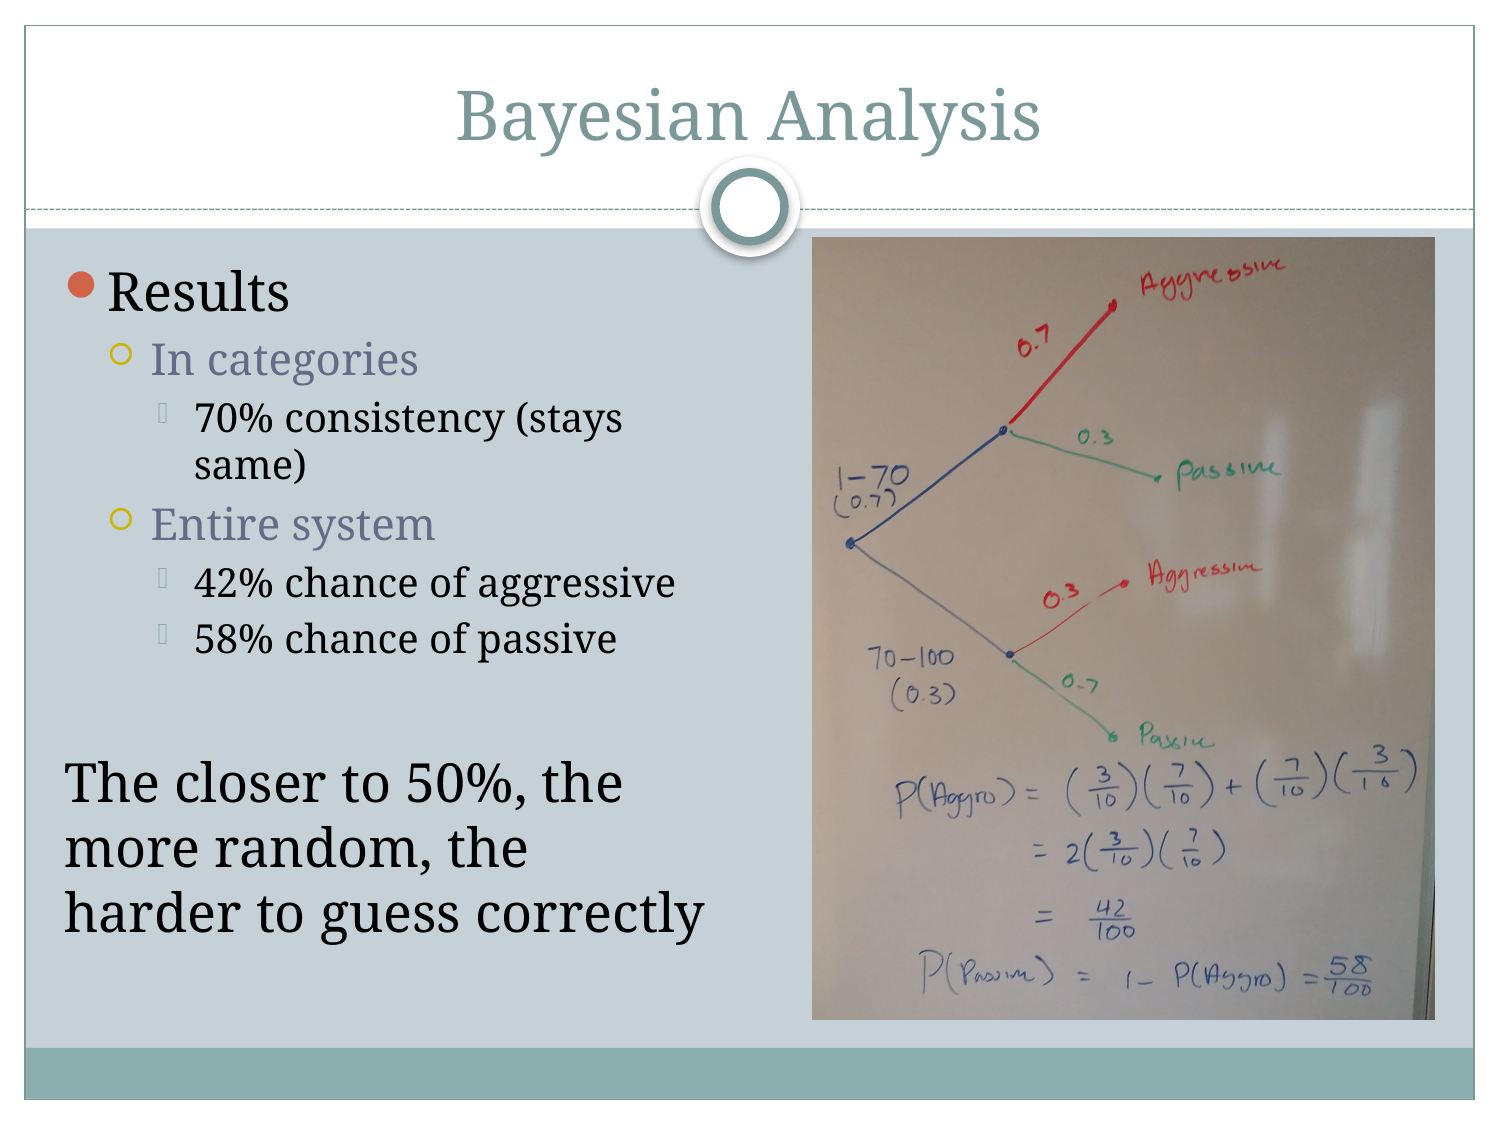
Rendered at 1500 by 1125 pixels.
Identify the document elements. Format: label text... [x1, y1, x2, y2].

list Results In categories 70% consistency (stays same) Entire system 42% chance of aggressive 58% chance of passive The closer to 50%, the more random, the harder to guess correctly [49, 250, 733, 1001]
title Bayesian Analysis [49, 37, 1450, 162]
picture [812, 237, 1435, 1021]
